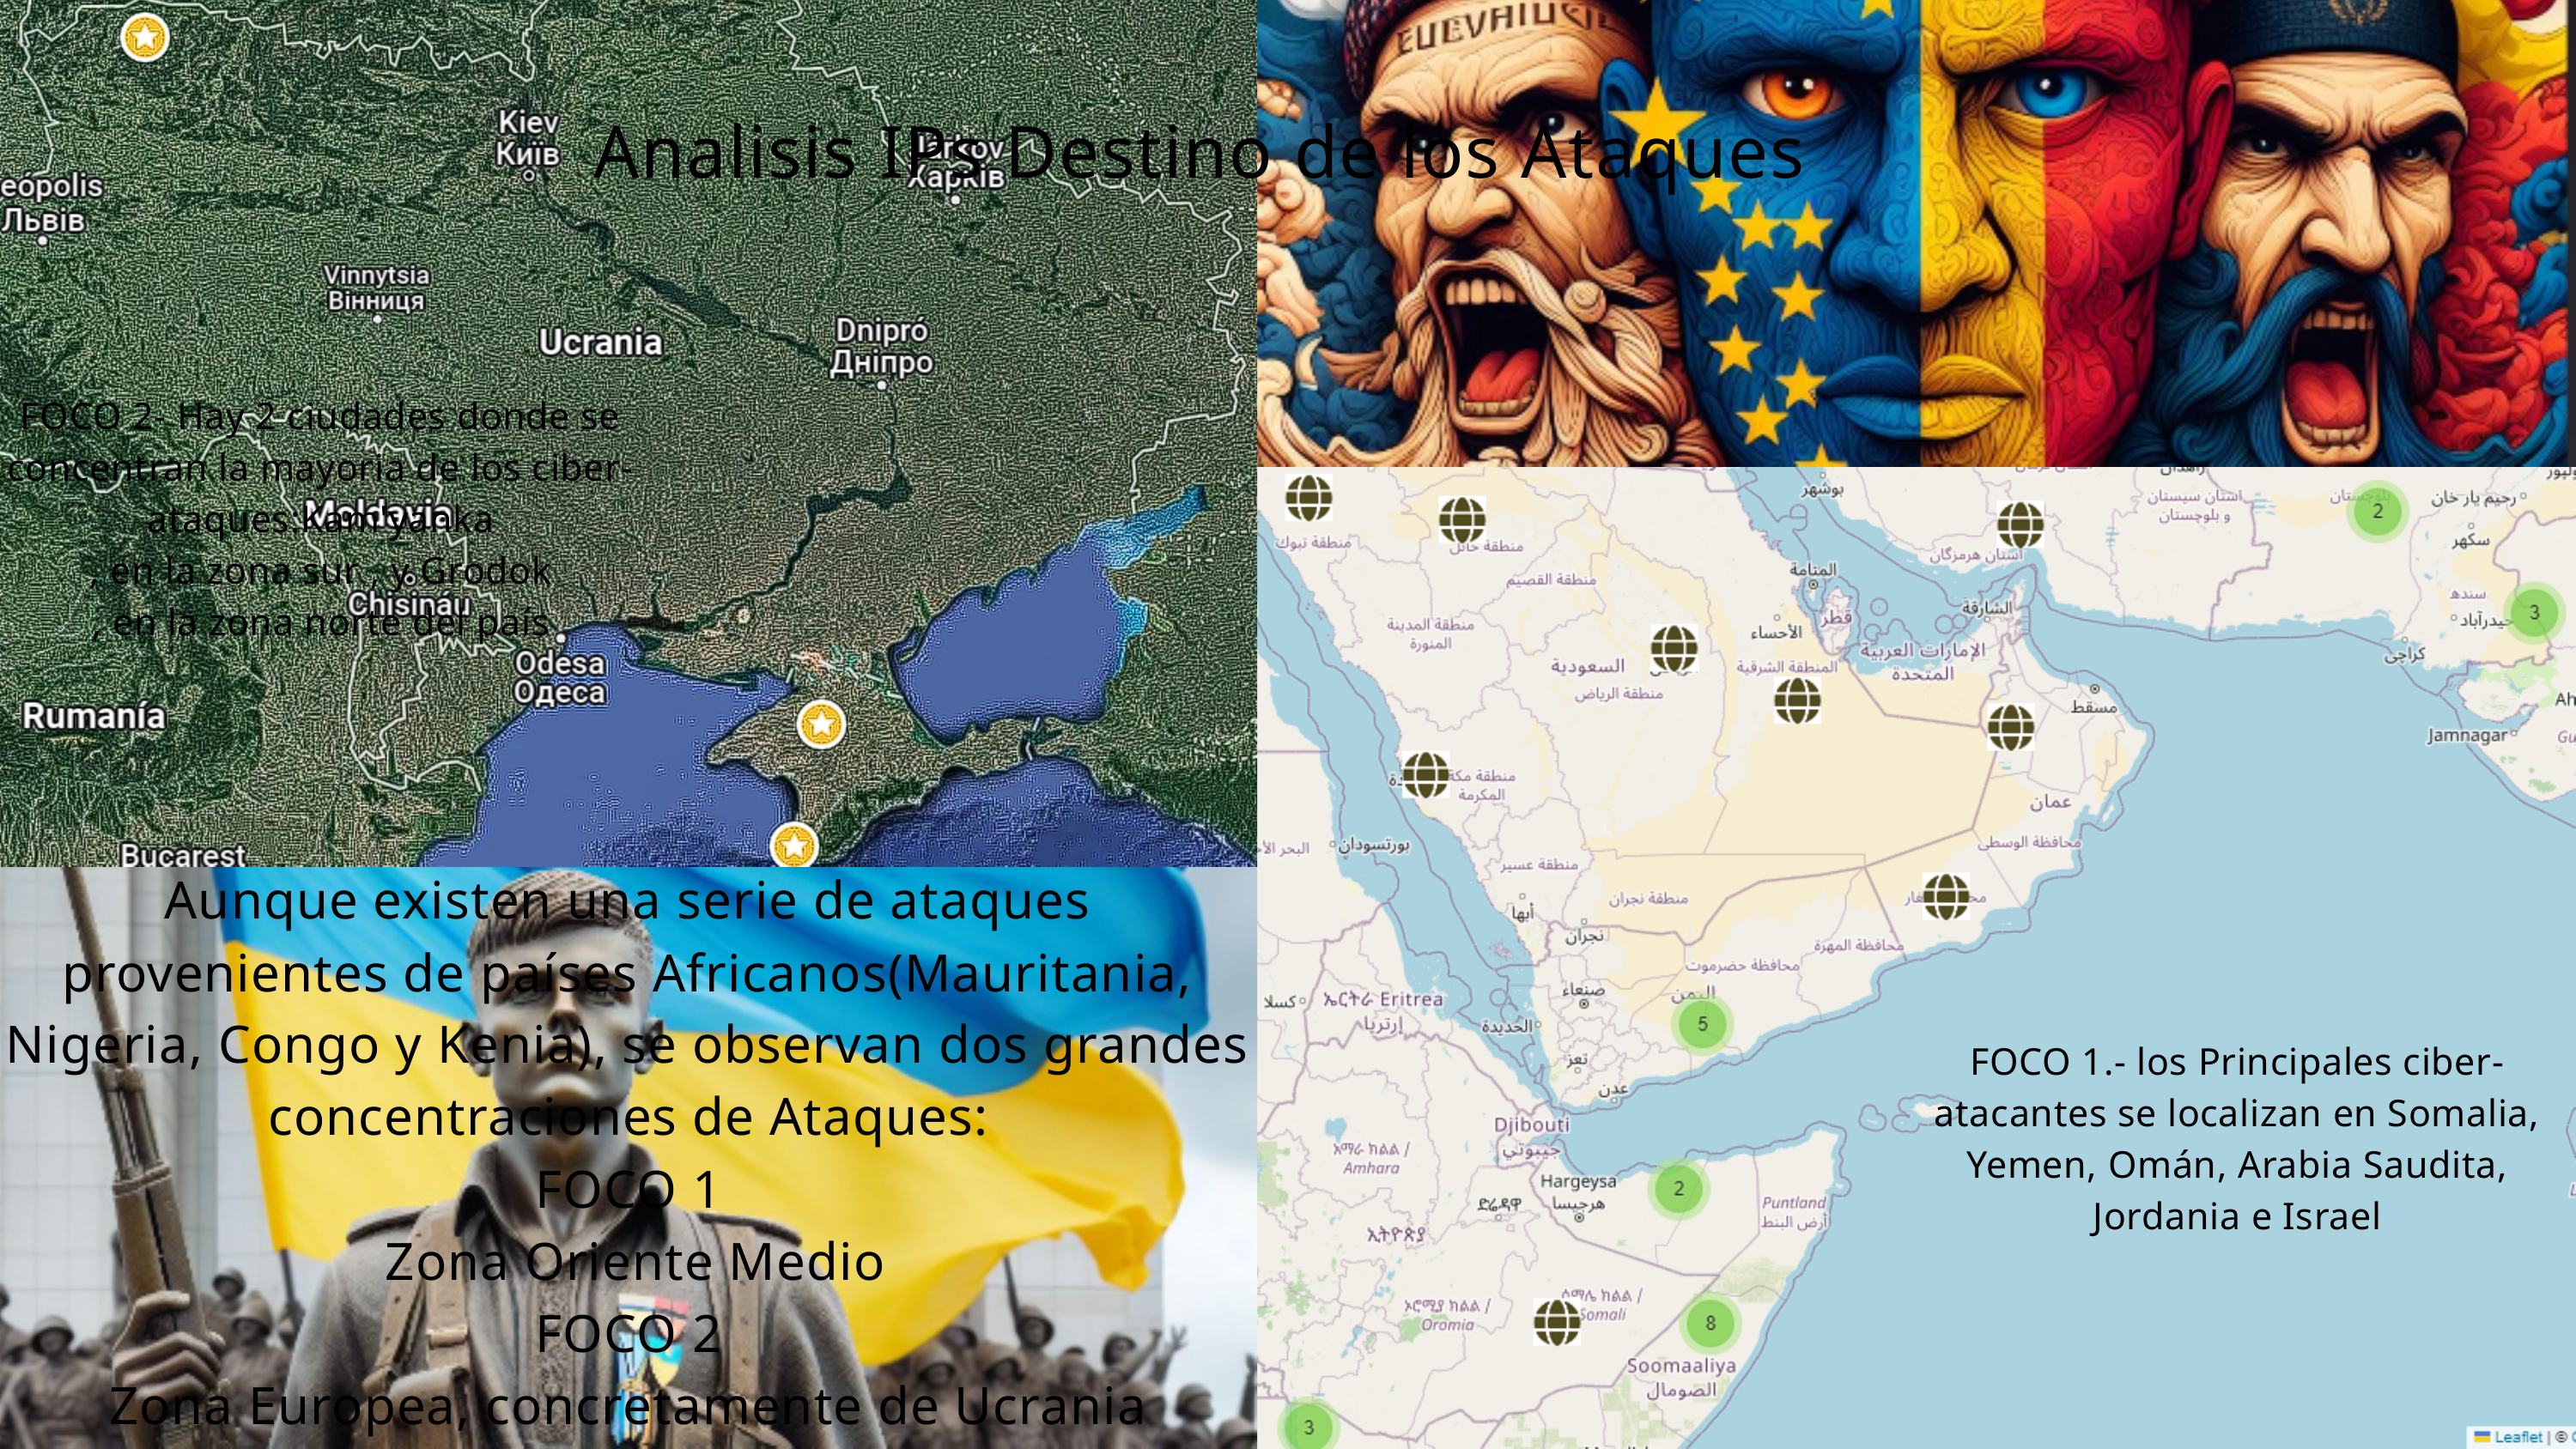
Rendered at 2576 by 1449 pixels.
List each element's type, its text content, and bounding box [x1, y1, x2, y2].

text_box [0, 0, 1258, 867]
text_box [1258, 0, 2576, 467]
text_box [0, 867, 1258, 1449]
text_box Analisis IPs Destino de los Ataques [509, 91, 1892, 192]
text_box FOCO 1.- los Principales ciber-atacantes se localizan en Somalia, Yemen, Omán, Arabia Saudita, Jordania e Israel [1917, 1031, 2559, 1238]
text_box FOCO 2- Hay 2 ciudades donde se concentran la mayoria de los ciber-ataques:Kam'yanka , en la zona sur , y Grodok , en la zona norte del país [0, 385, 642, 643]
text_box Aunque existen una serie de ataques provenientes de países Africanos(Mauritania, Nigeria, Congo y Kenia), se observan dos grandes concentraciones de Ataques: FOCO 1 Zona Oriente Medio FOCO 2 Zona Europea, concretamente de Ucrania [0, 857, 1257, 1435]
text_box [1258, 467, 2576, 1449]
